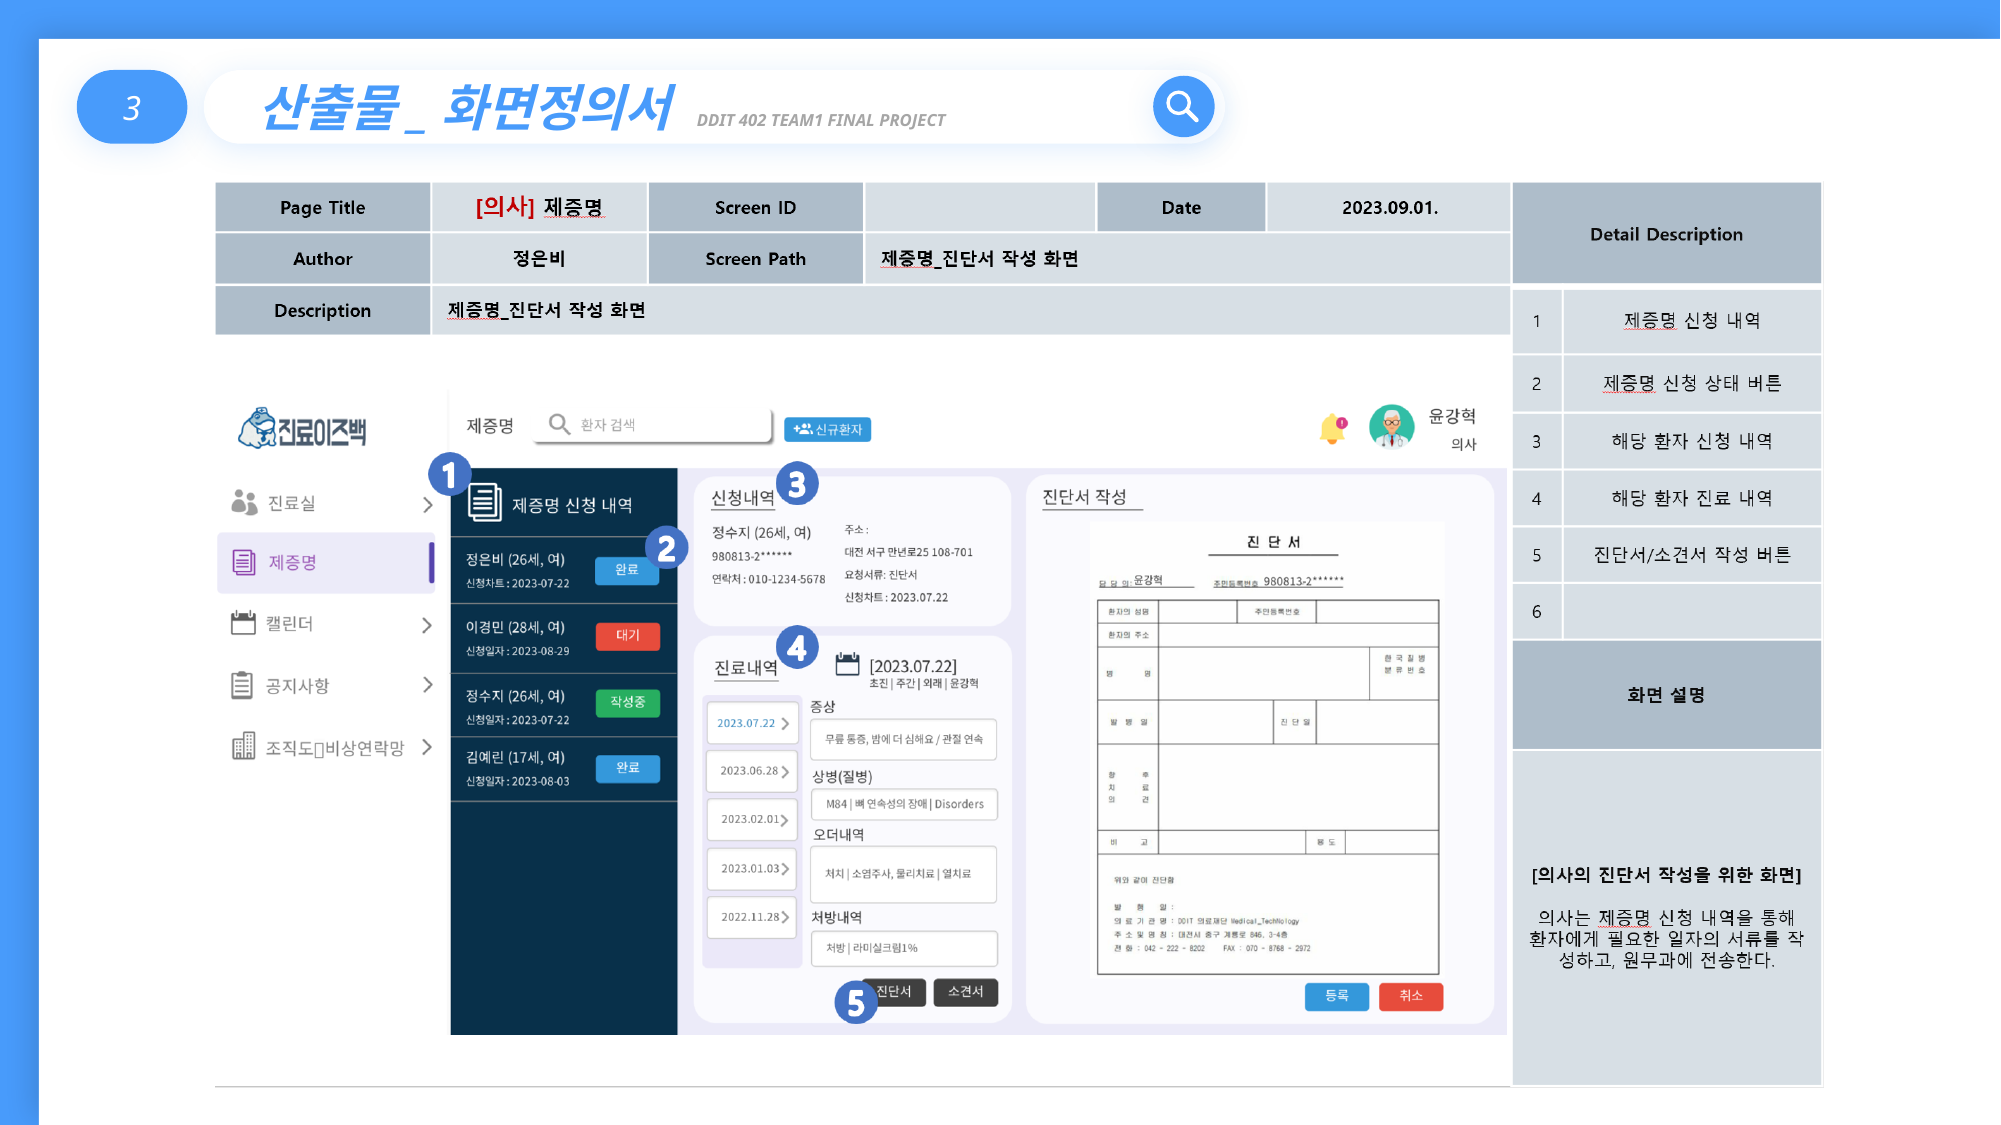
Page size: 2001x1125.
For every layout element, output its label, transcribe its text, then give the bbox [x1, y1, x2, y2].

text_box [38, 38, 2000, 1125]
text_box 산출물_화면정의서 DDIT 402 TEAM1 FINAL PROJECT [202, 68, 1227, 145]
text_box 3 [75, 68, 189, 145]
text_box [1155, 78, 1213, 135]
picture [215, 181, 1824, 1088]
